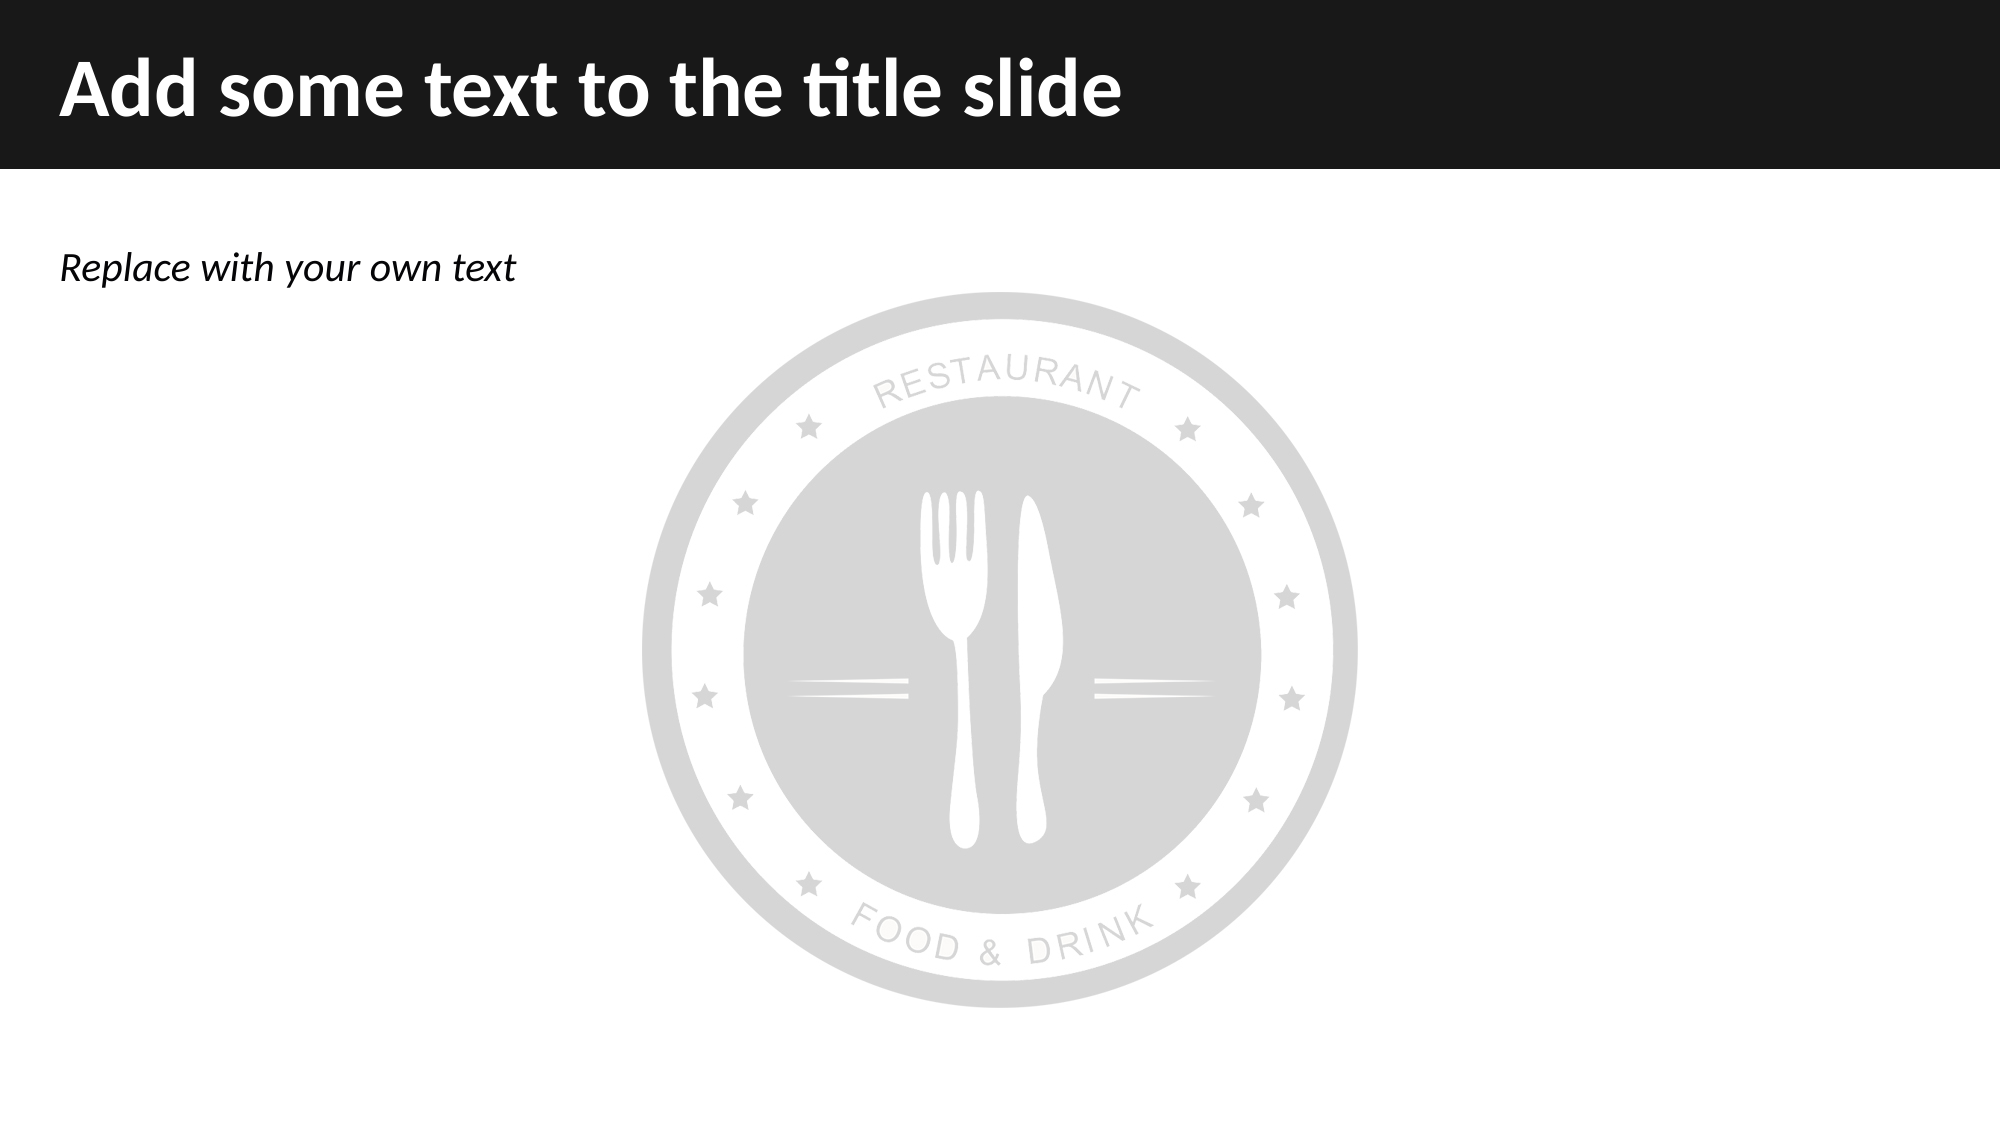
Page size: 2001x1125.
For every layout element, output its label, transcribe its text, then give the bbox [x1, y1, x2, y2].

list Replace with your own text [43, 231, 1934, 1024]
picture [0, 0, 2000, 1125]
title Add some text to the title slide [43, 17, 1934, 149]
